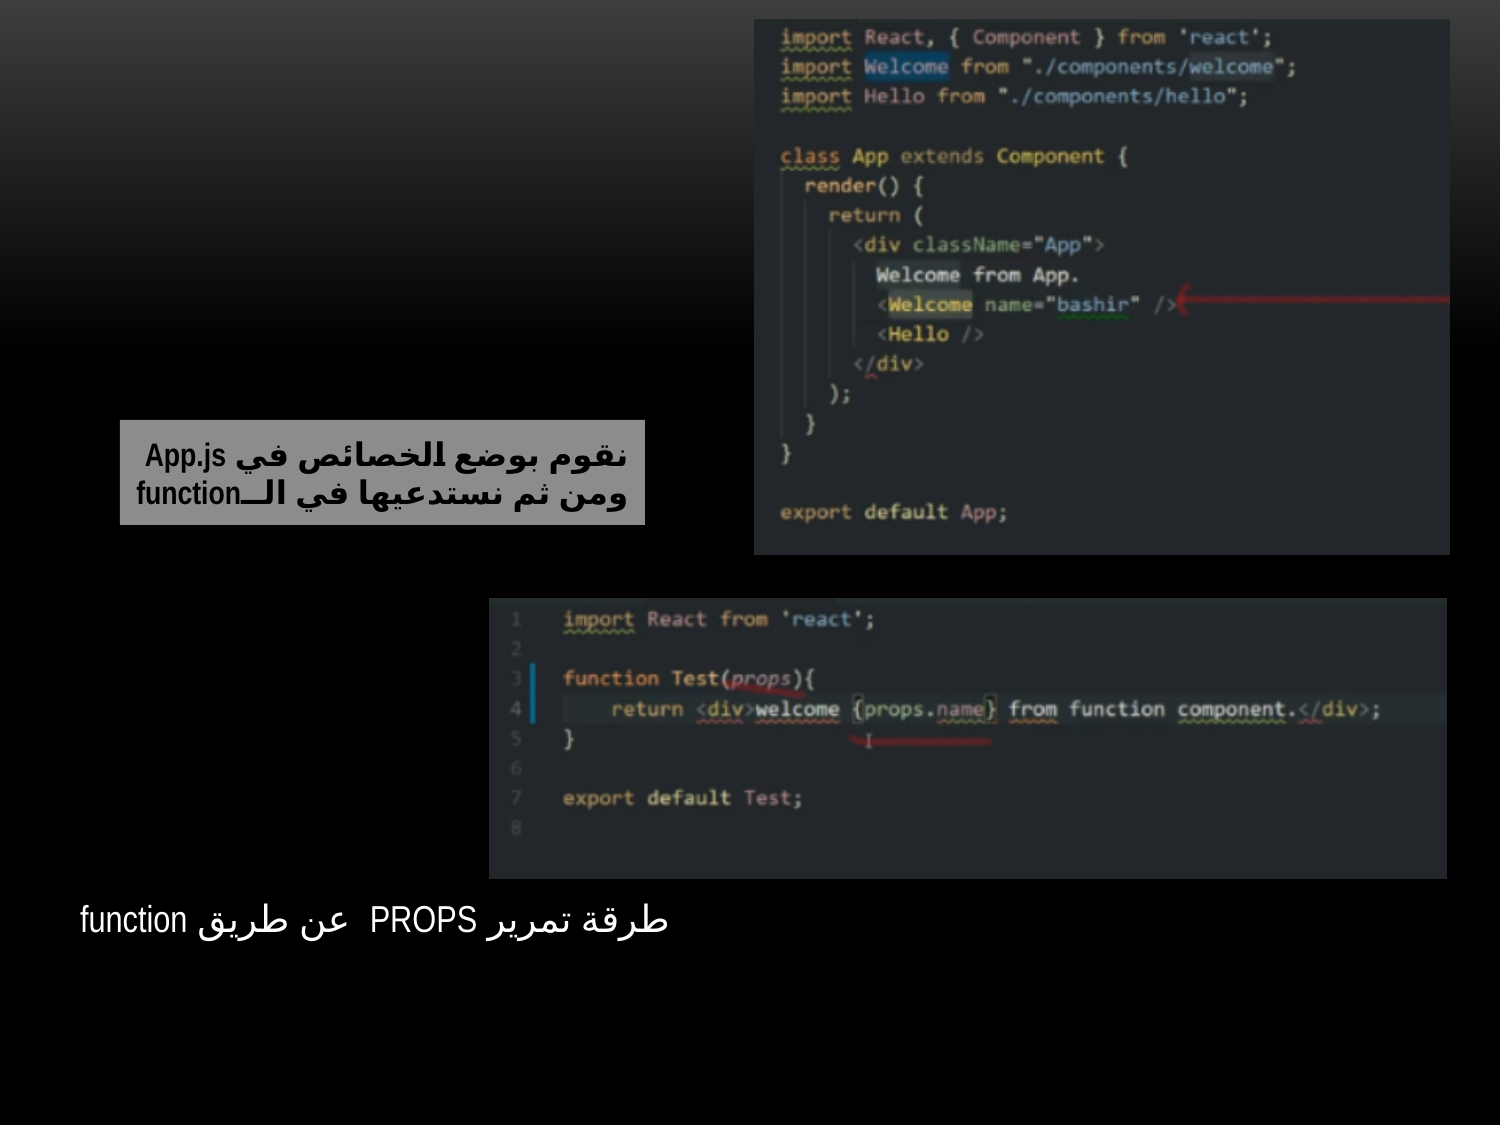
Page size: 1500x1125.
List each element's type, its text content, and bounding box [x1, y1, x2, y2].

picture [754, 18, 1451, 556]
text_box طرقة تمرير PROPS عن طريق function [62, 887, 688, 1088]
picture [489, 598, 1447, 879]
text_box نقوم بوضع الخصائص في App.js ومن ثم نستدعيها في الــfunction [119, 419, 645, 525]
